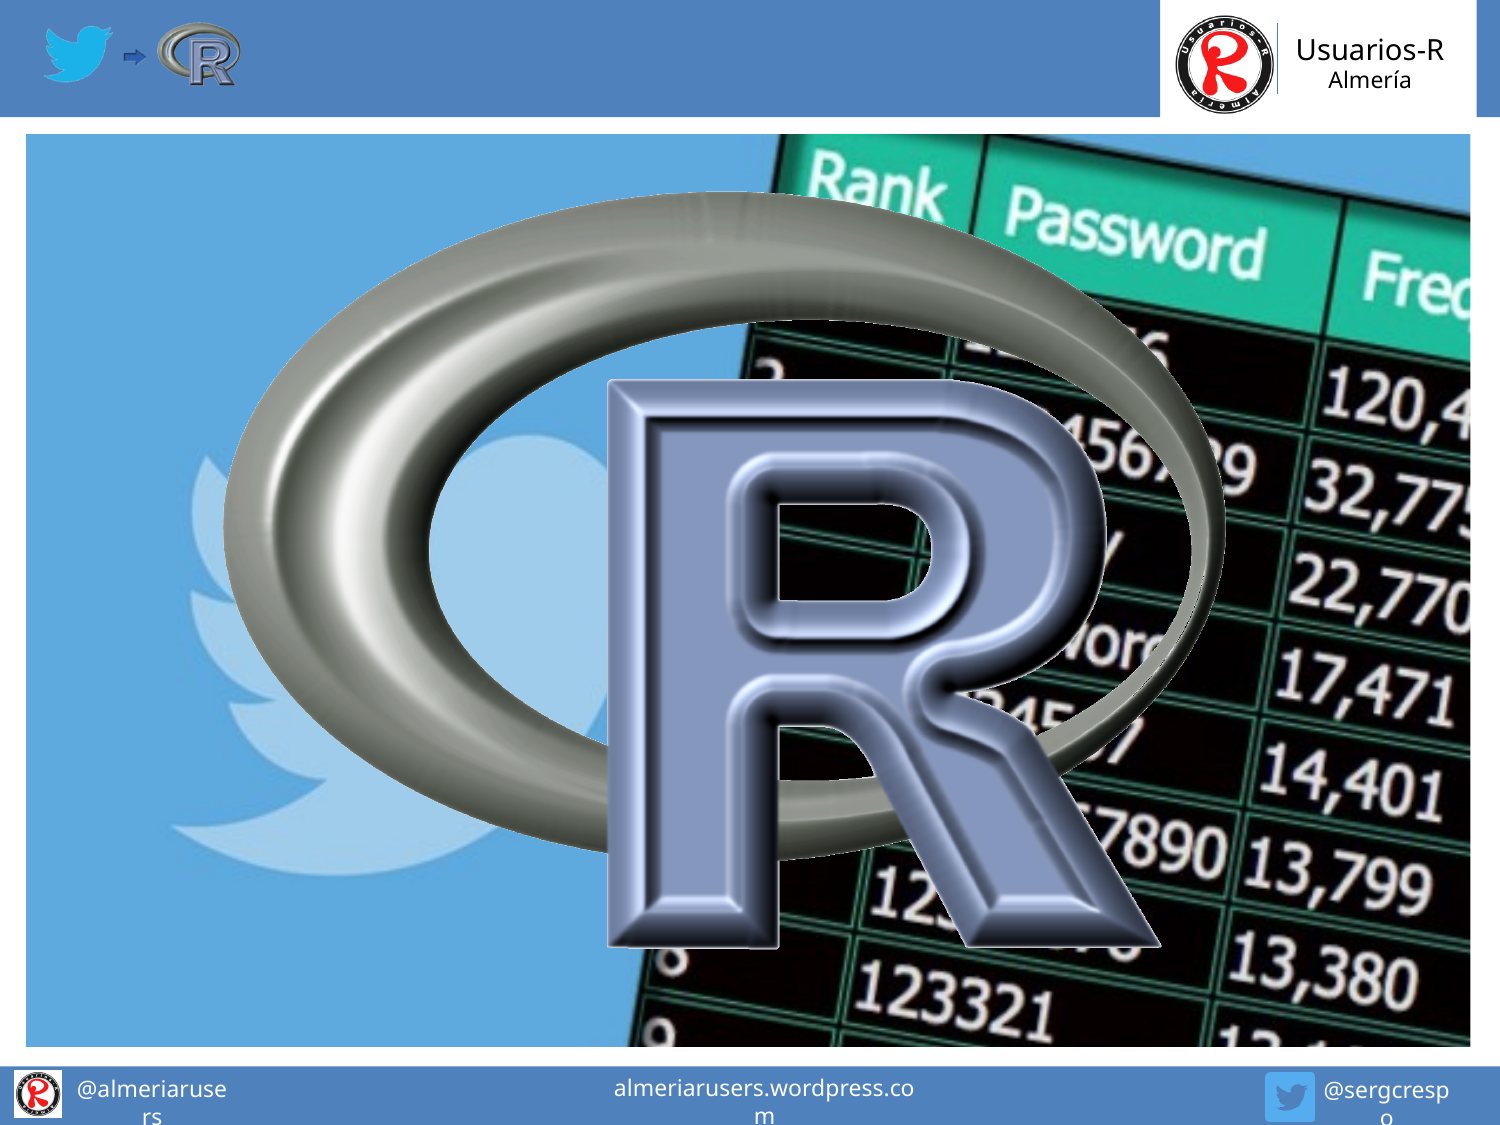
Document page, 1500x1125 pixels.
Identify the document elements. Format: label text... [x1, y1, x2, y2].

picture [13, 1070, 62, 1119]
text_box almeriarusers.wordpress.com [597, 1066, 932, 1125]
picture [1171, 11, 1278, 118]
text_box [0, 0, 1162, 119]
text_box Usuarios-R Almería [1282, 23, 1460, 101]
picture [4, 129, 1471, 1047]
text_box @sergcrespo [1307, 1068, 1466, 1125]
picture [27, 5, 255, 103]
text_box @almeriarusers [58, 1067, 246, 1125]
text_box [0, 1064, 1500, 1125]
text_box [1474, 0, 1500, 119]
picture [1265, 1072, 1316, 1122]
